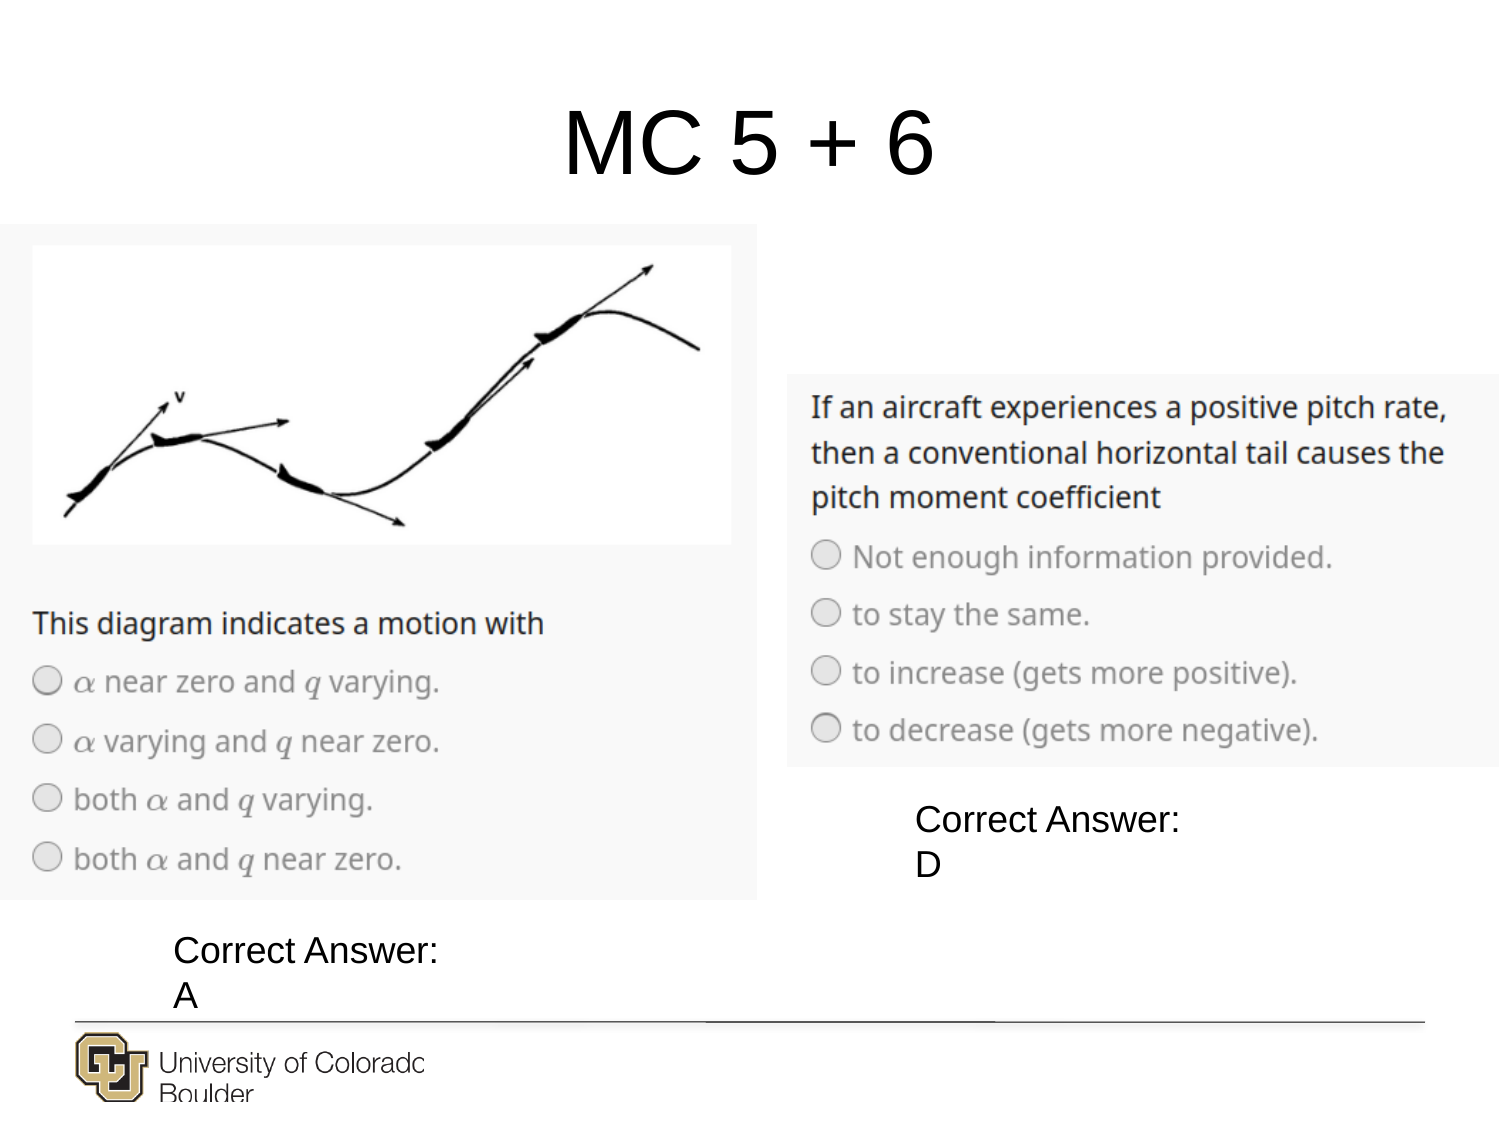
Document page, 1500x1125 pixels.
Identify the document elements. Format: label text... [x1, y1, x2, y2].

text_box Correct Answer: A [158, 918, 488, 975]
picture [787, 374, 1499, 767]
text_box Correct Answer: D [900, 787, 1233, 844]
title MC 5 + 6 [75, 44, 1425, 232]
picture [0, 224, 757, 900]
